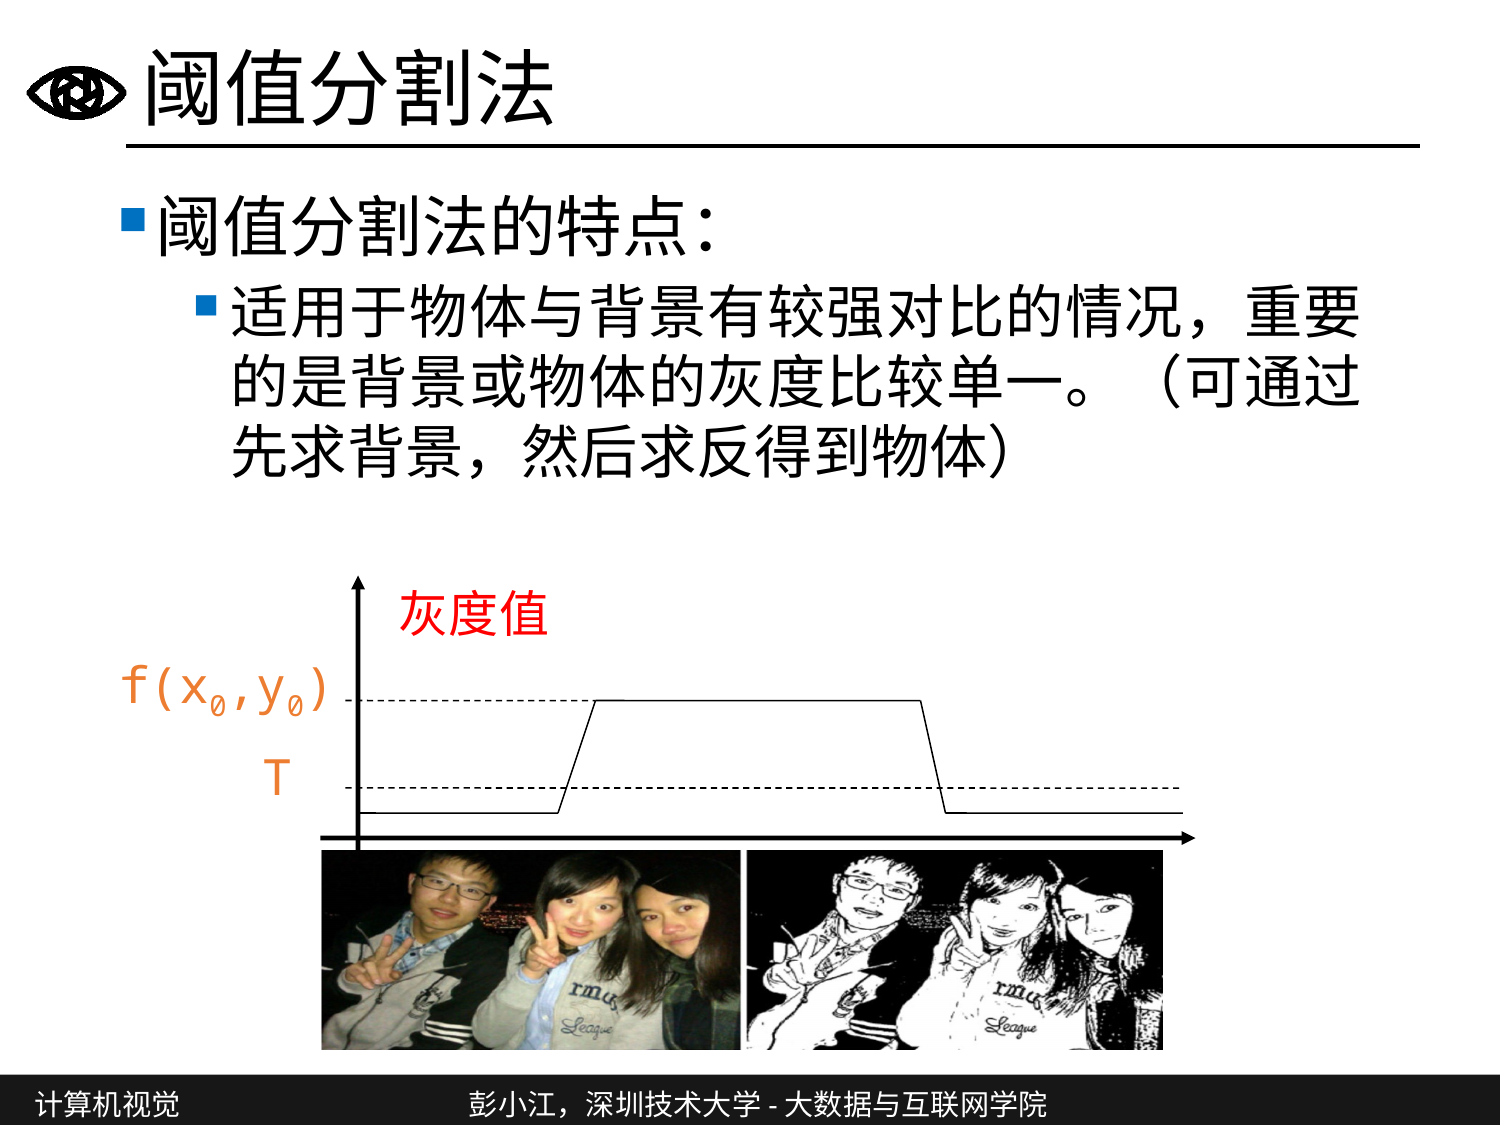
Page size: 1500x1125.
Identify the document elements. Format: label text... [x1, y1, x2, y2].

picture [320, 850, 1163, 1050]
text_box T [247, 738, 307, 813]
list 阈值分割法的特点： 适用于物体与背景有较强对比的情况，重要的是背景或物体的灰度比较单一。（可通过先求背景，然后求反得到物体） [103, 177, 1379, 703]
text_box [359, 831, 1196, 845]
text_box 灰度值 [383, 575, 564, 651]
text_box [351, 575, 365, 700]
title 阈值分割法 [126, 39, 1421, 146]
text_box f(x0,y0) [104, 646, 350, 730]
